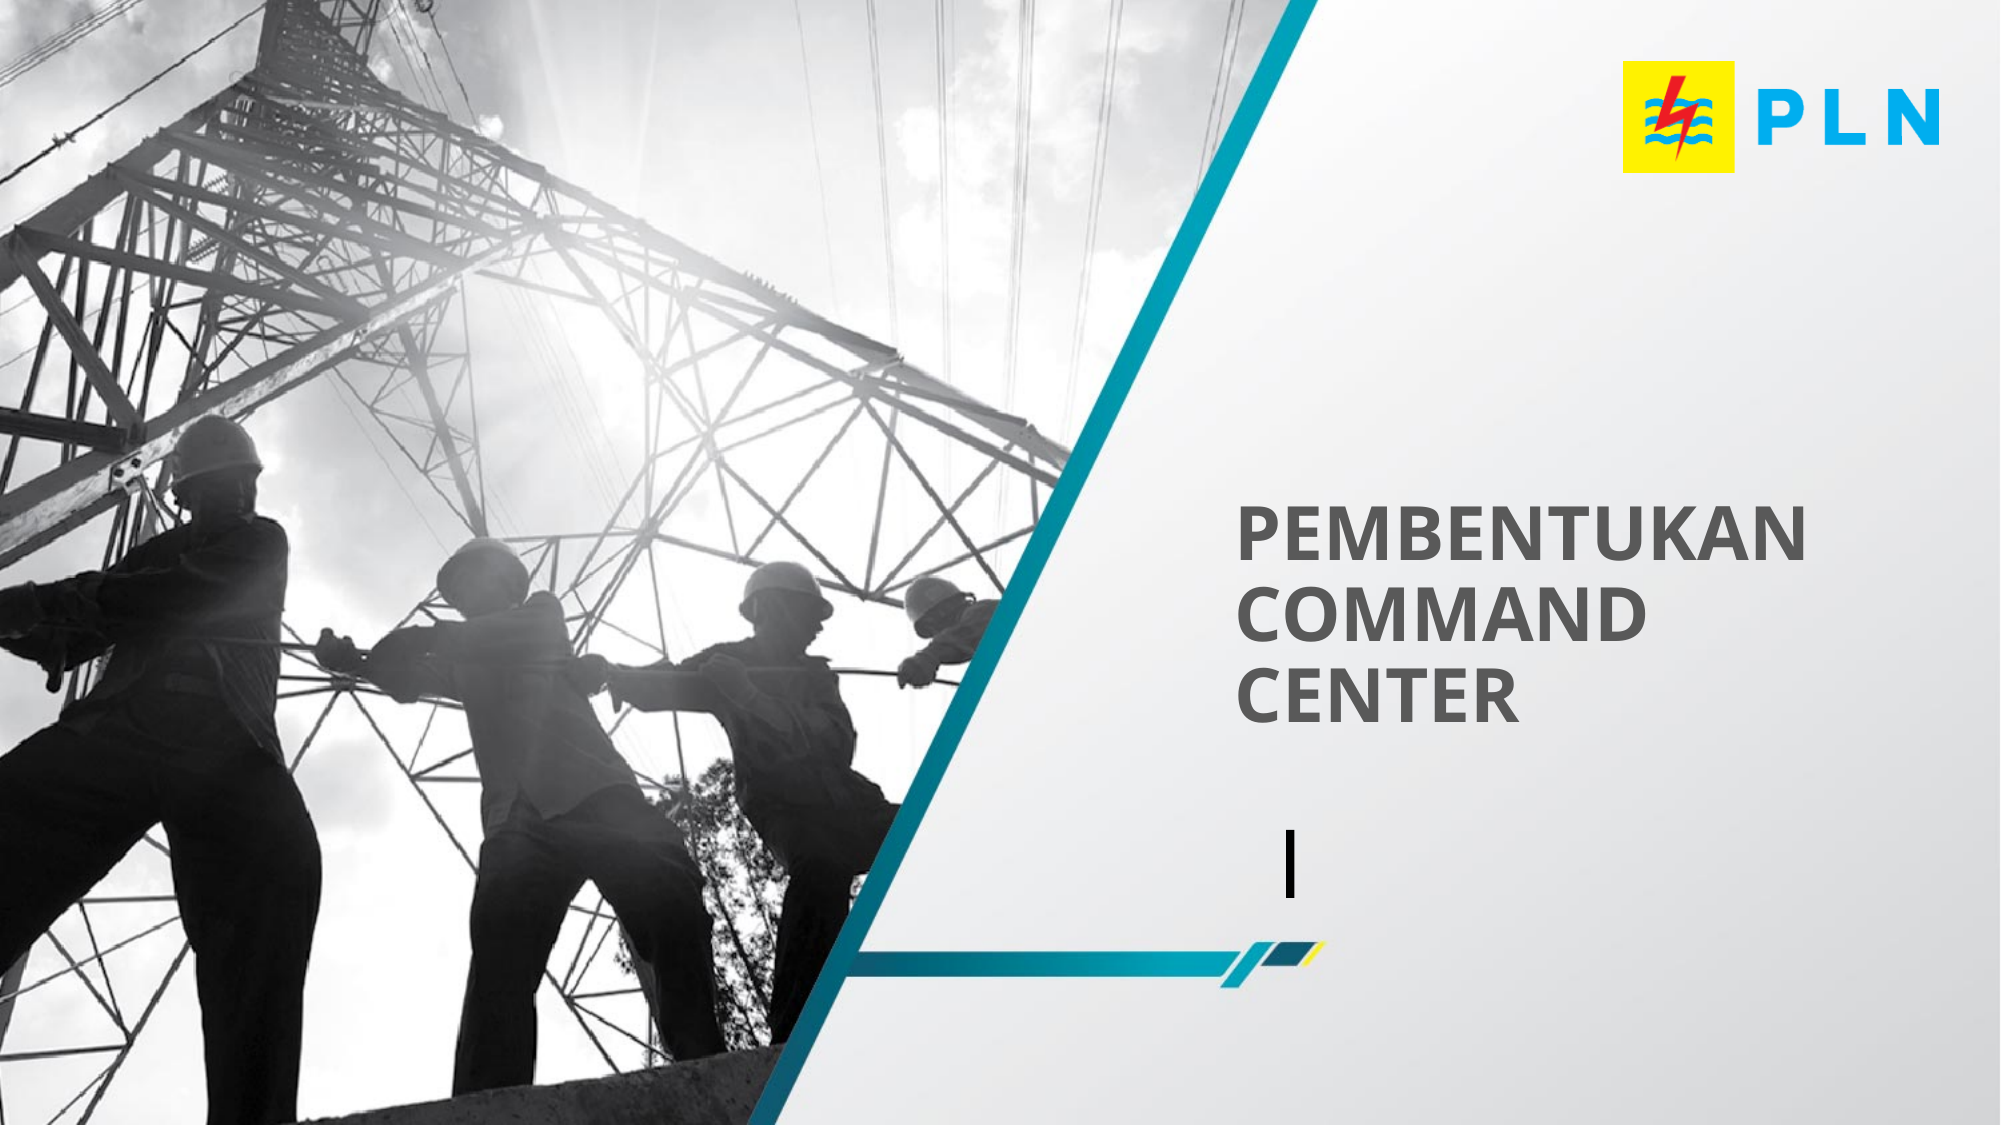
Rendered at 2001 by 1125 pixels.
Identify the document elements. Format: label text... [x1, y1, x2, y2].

title PEMBENTUKAN COMMAND CENTER [1220, 488, 1942, 590]
picture [0, 0, 2001, 1125]
